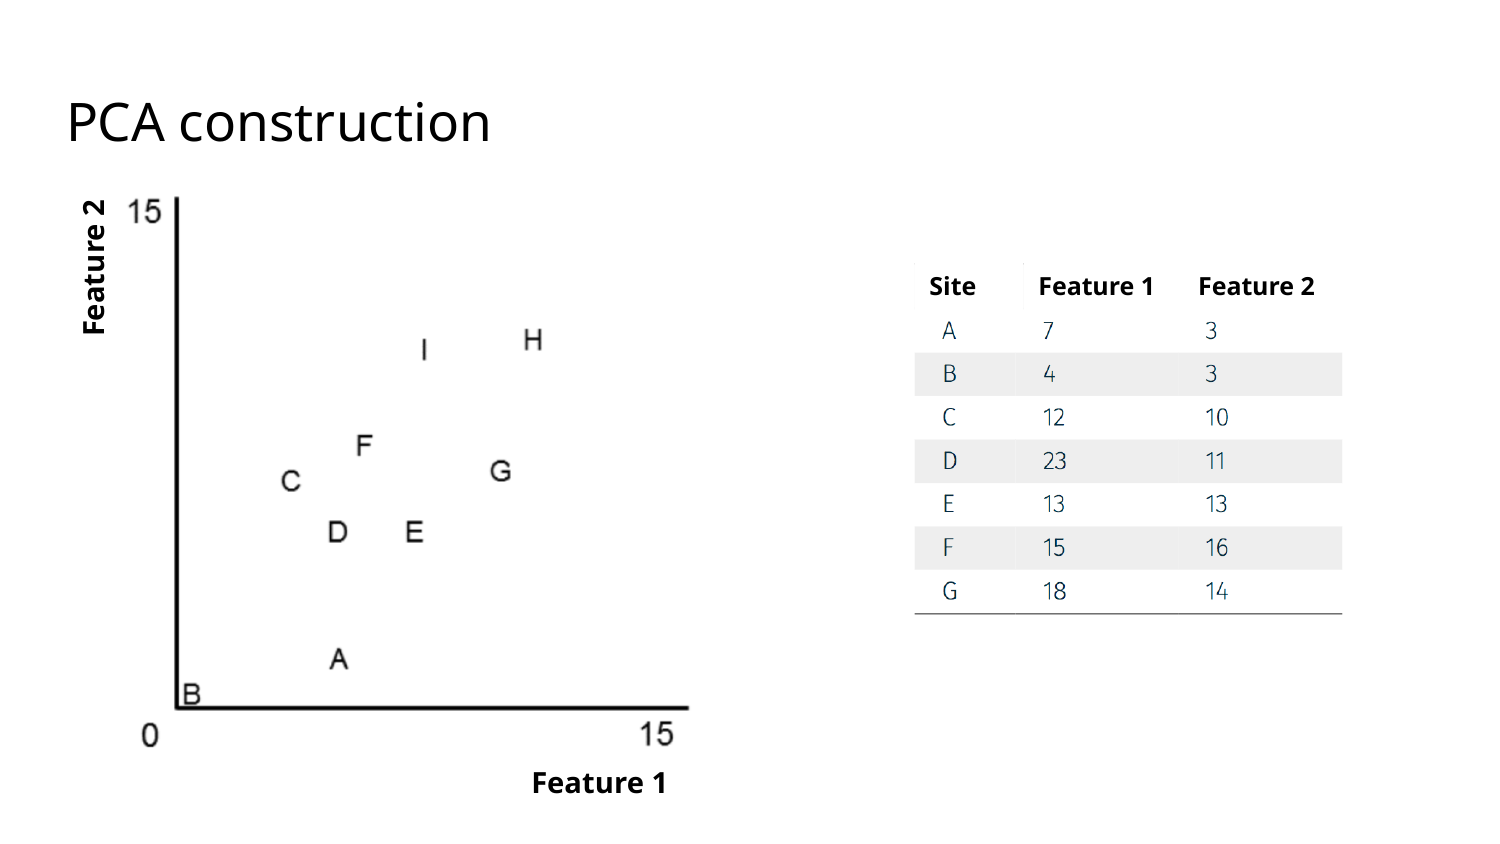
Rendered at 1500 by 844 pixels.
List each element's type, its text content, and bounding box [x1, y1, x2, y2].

picture [898, 252, 1394, 638]
picture [50, 188, 734, 819]
title PCA construction [51, 72, 1449, 167]
